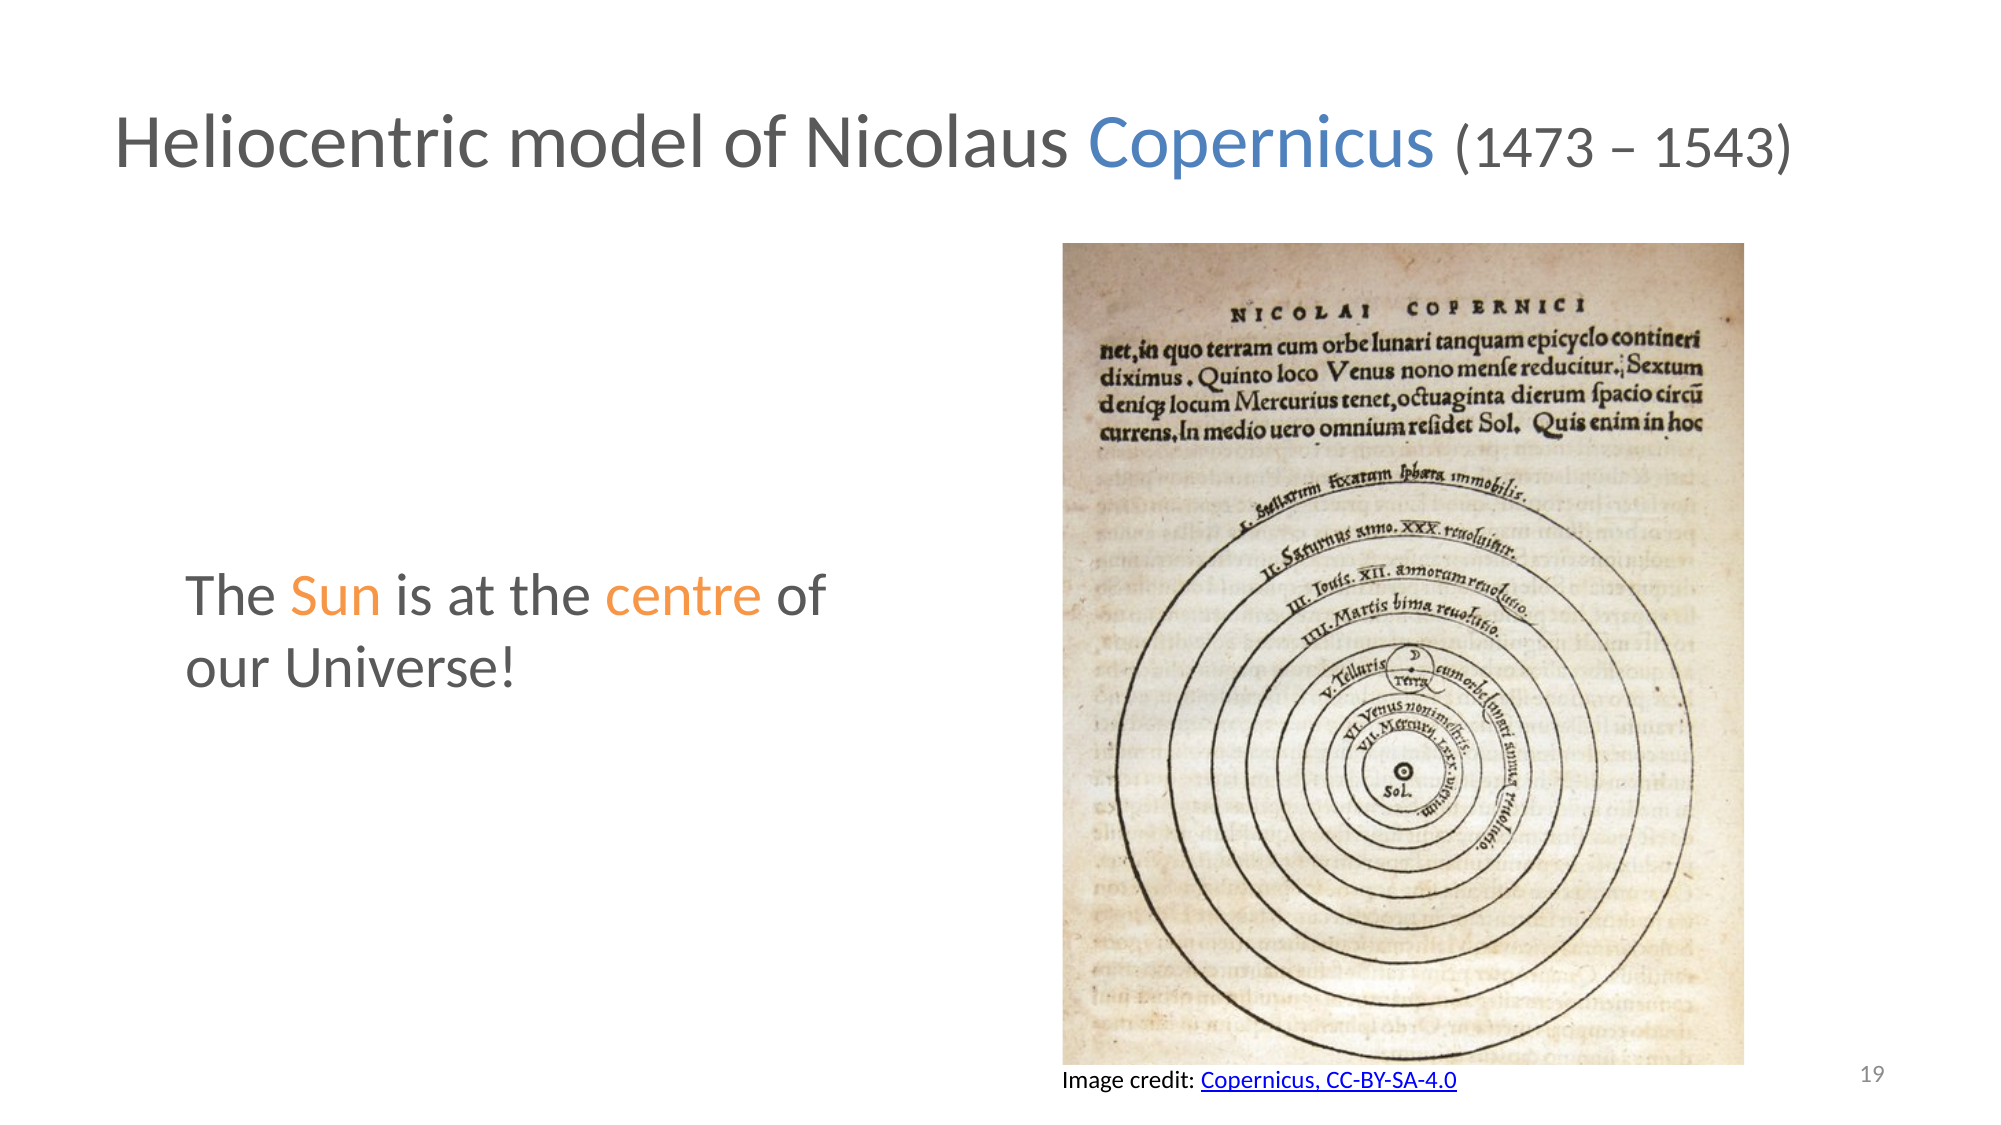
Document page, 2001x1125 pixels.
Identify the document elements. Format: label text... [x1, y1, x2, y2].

picture [1062, 243, 1745, 1065]
text_box Heliocentric model of Nicolaus Copernicus (1473 – 1543) [99, 42, 1900, 231]
text_box Image credit: Copernicus, CC-BY-SA-4.0 [1047, 1055, 1433, 1101]
slide_number 19 [1433, 1042, 1900, 1103]
text_box The Sun is at the centre of our Universe! [170, 267, 929, 988]
